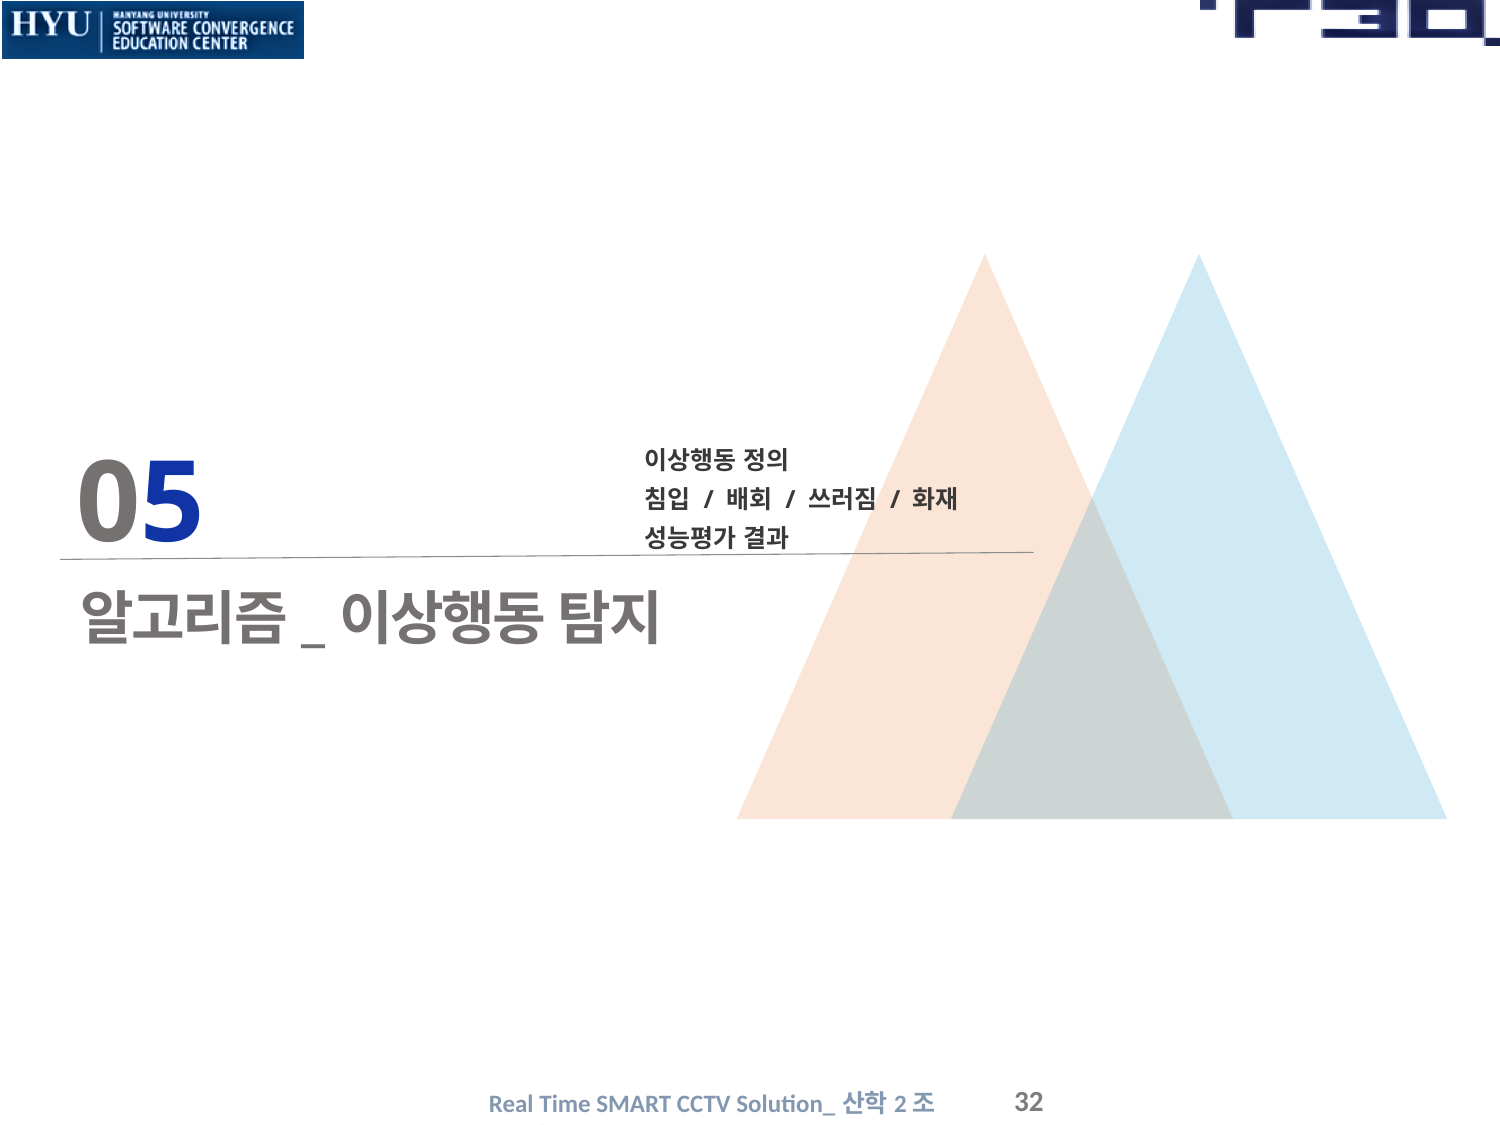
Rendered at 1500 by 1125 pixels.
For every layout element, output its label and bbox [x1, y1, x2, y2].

text_box [2, 0, 1500, 1125]
